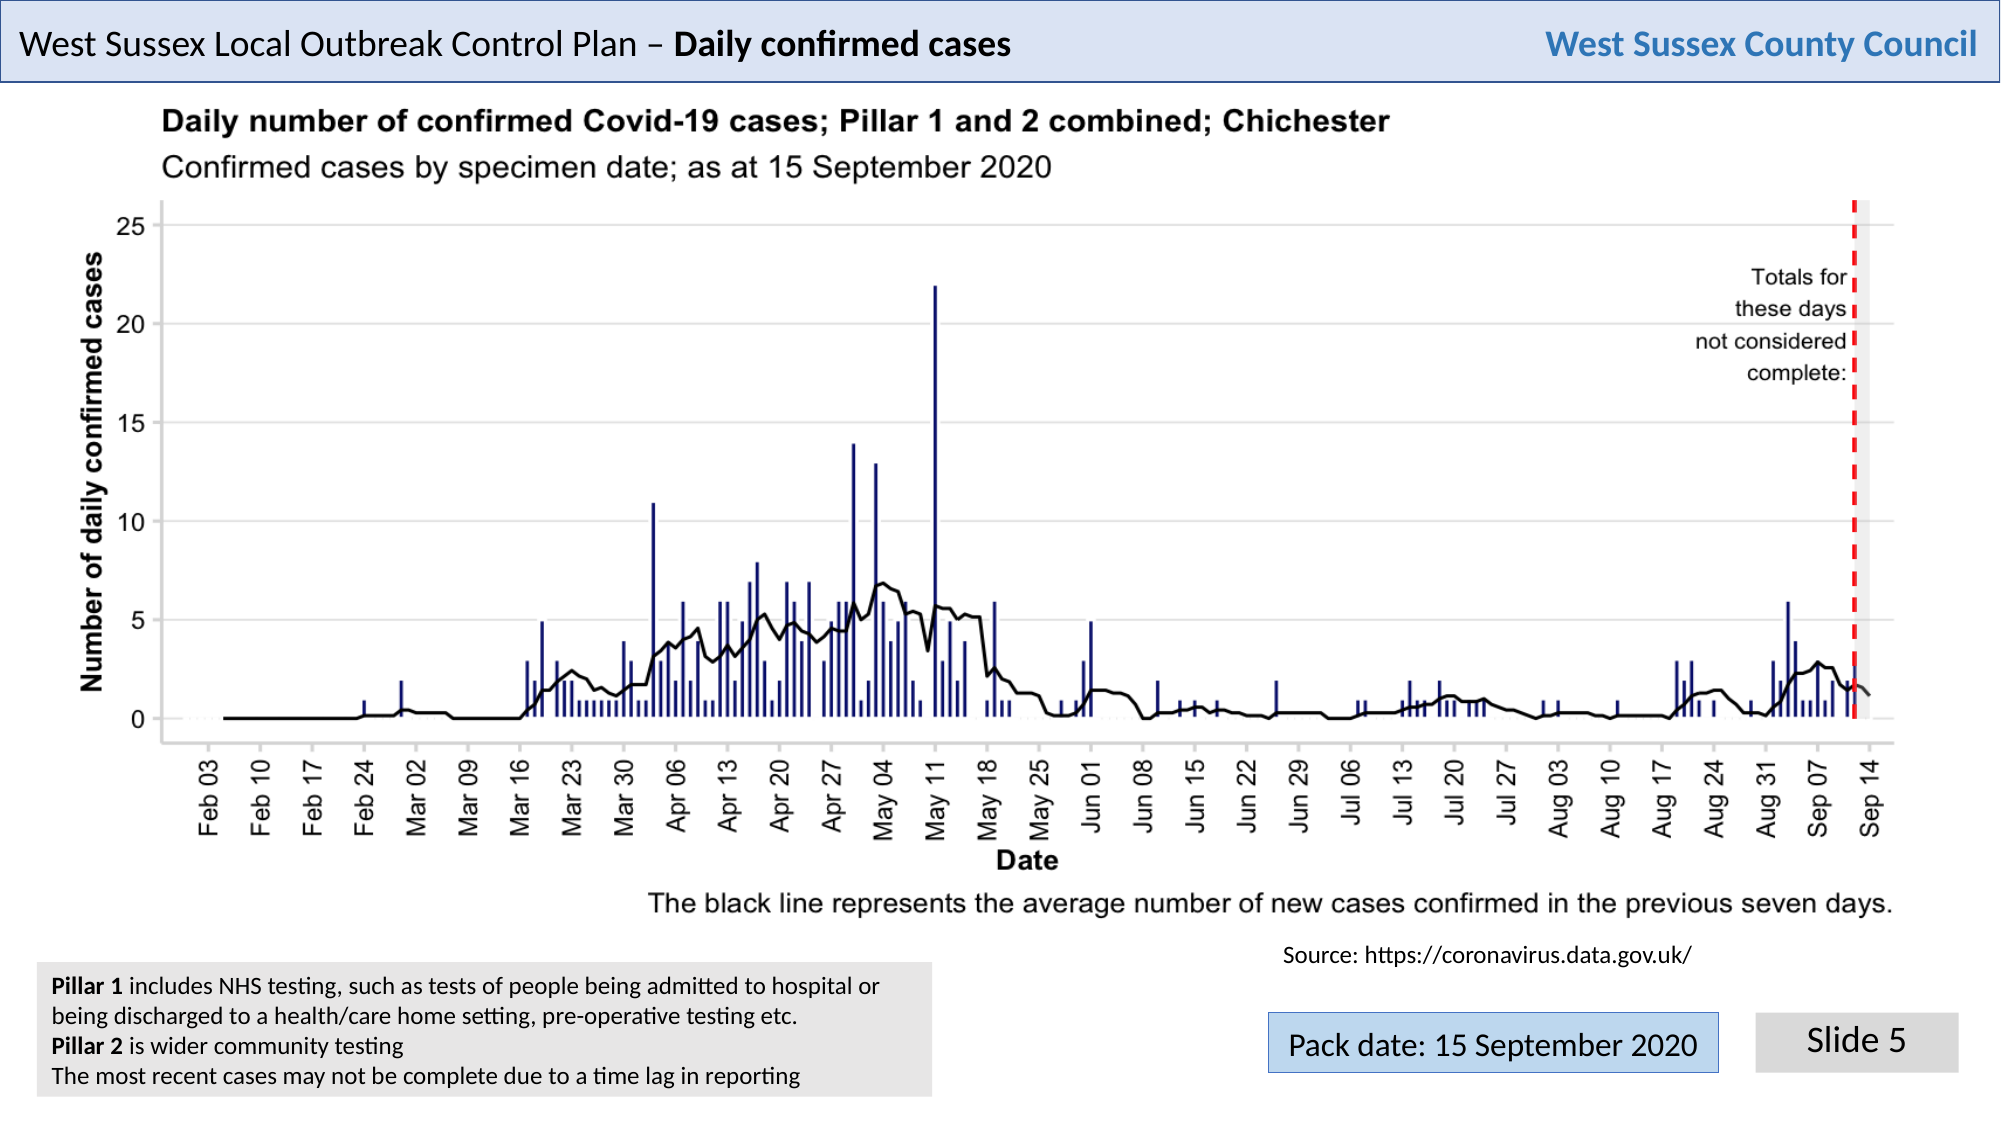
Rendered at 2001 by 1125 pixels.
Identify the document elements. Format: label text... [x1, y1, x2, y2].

picture [63, 91, 1912, 935]
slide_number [1268, 1012, 1719, 1073]
list Slide 5 [1755, 1012, 1959, 1073]
list Source: https://coronavirus.data.gov.uk/ [1268, 935, 1912, 995]
